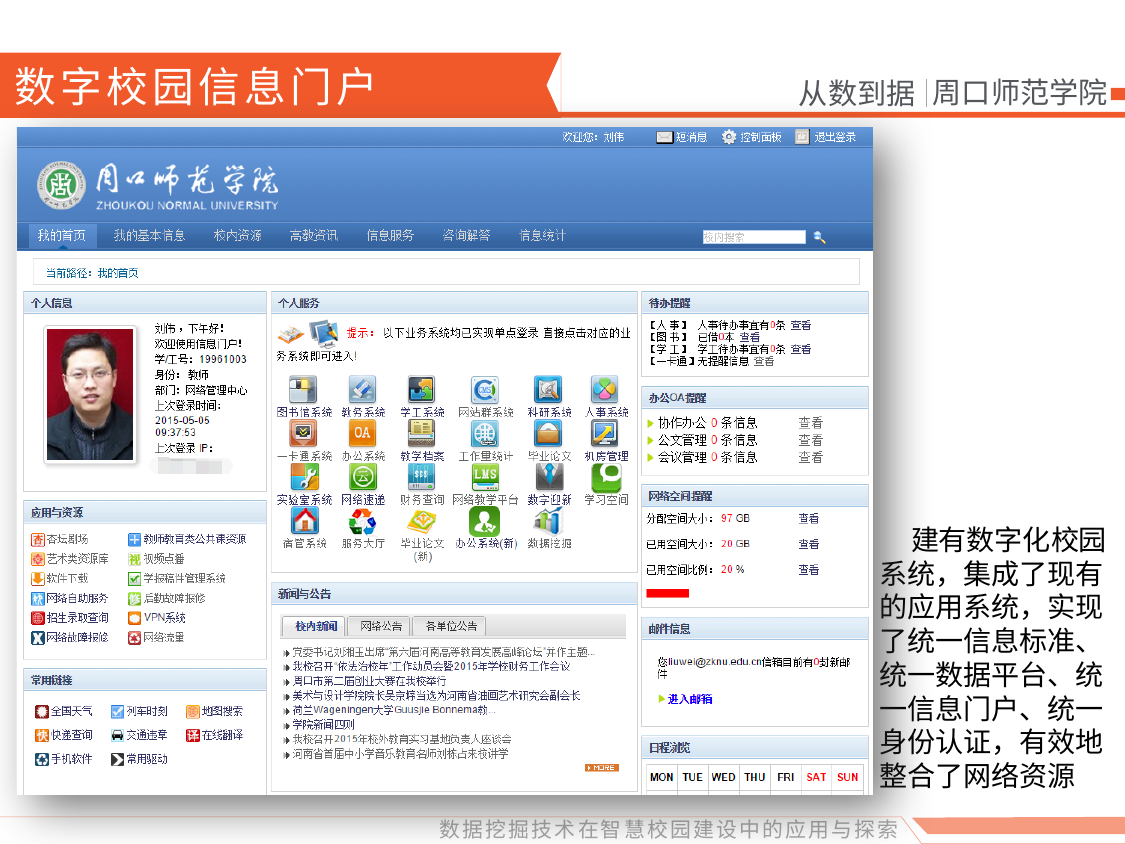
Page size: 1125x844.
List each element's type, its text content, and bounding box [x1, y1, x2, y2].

text_box 数字校园信息门户 [0, 53, 543, 119]
text_box 建有数字化校园系统，集成了现有的应用系统，实现了统一信息标准、统一数据平台、统一信息门户、统一身份认证，有效地整合了网络资源 [919, 515, 1125, 800]
picture [16, 127, 873, 795]
